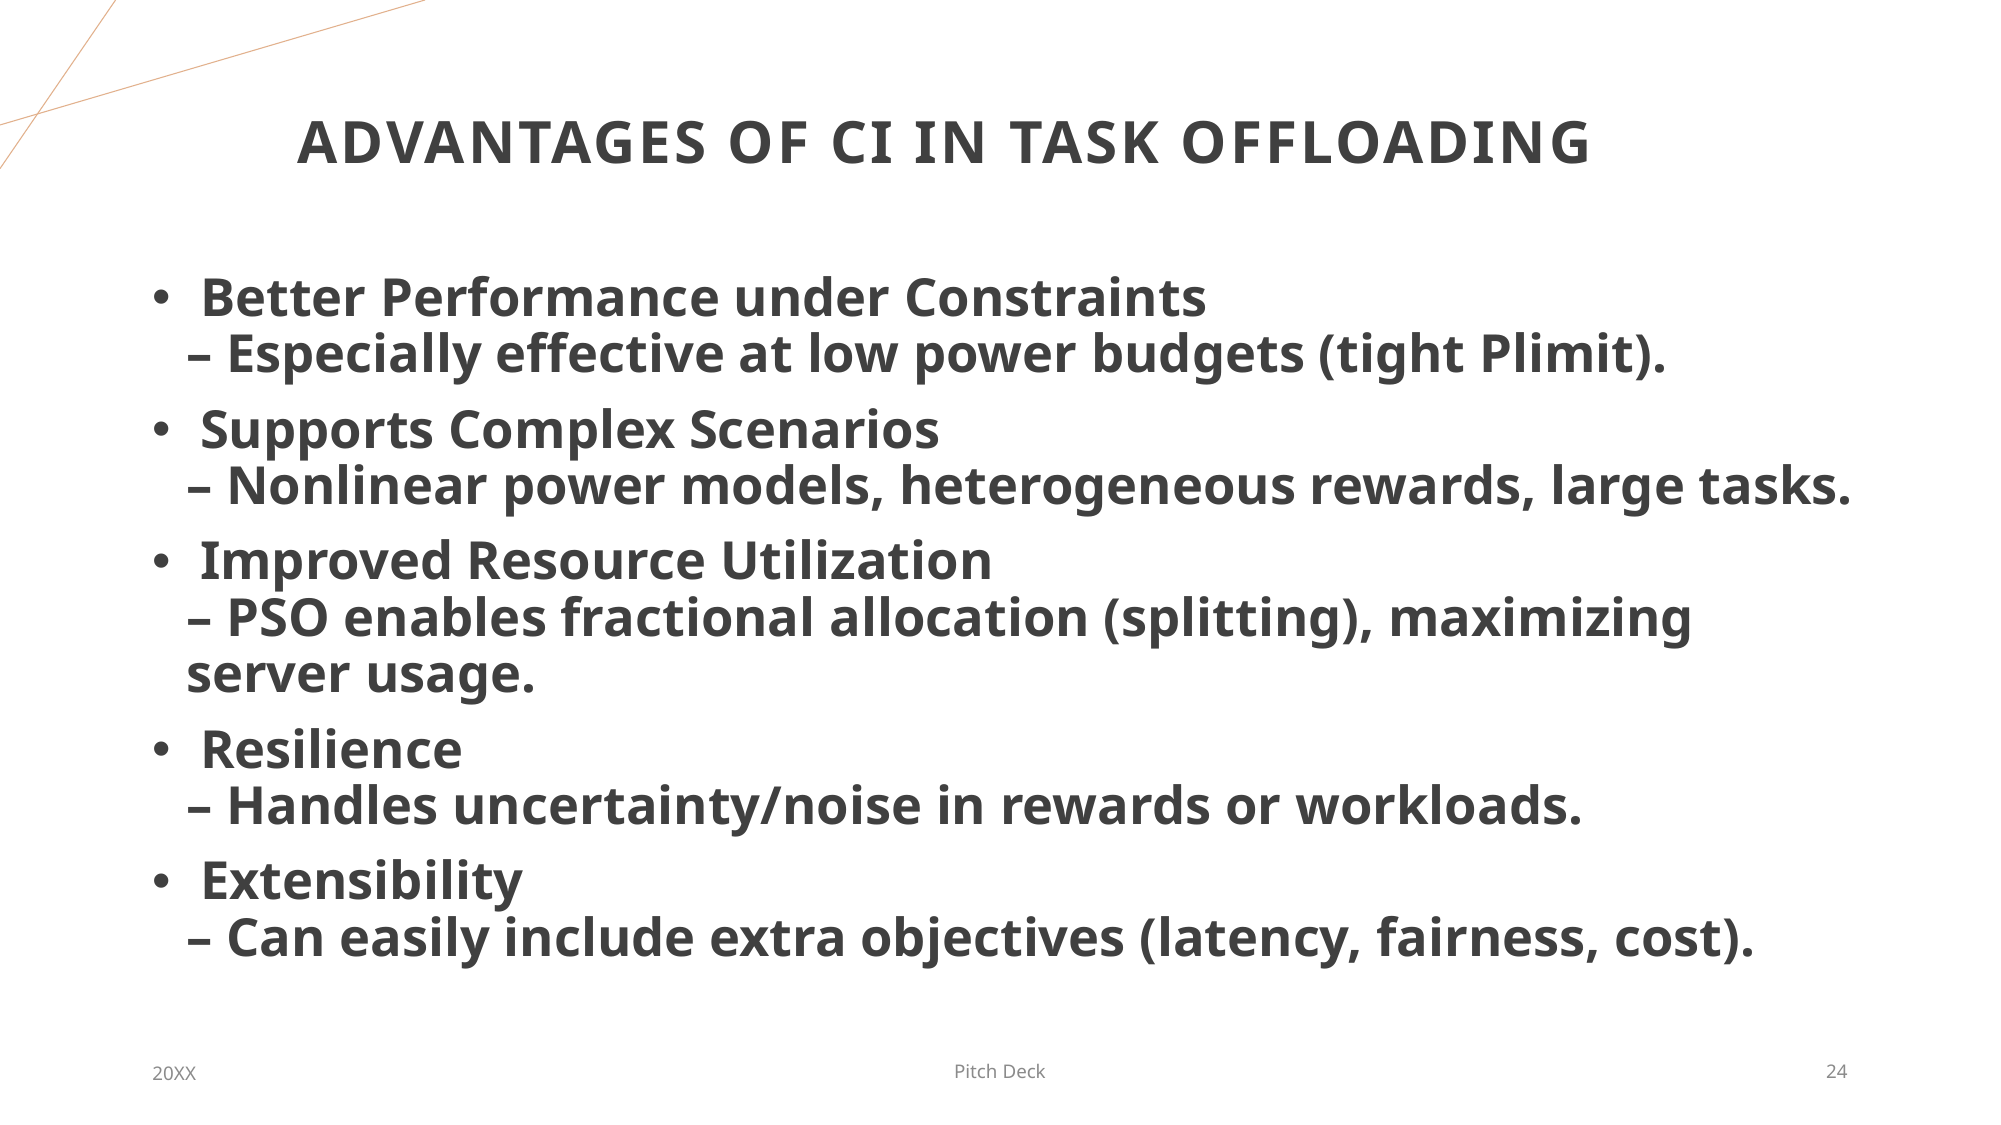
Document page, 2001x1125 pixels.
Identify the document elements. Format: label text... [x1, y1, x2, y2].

slide_number 24 [1412, 1042, 1863, 1103]
slide_number 20XX [137, 1042, 588, 1103]
footer Pitch Deck [662, 1042, 1338, 1103]
list Better Performance under Constraints – Especially effective at low power budgets (tight Plimit). Supports Complex Scenarios – Nonlinear power models, heterogeneous rewards, large tasks. Improved Resource Utilization – PSO enables fractional allocation (splitting), maximizing server usage. Resilience – Handles uncertainty/noise in rewards or workloads. Extensibility – Can easily include extra objectives (latency, fairness, cost). [137, 263, 1878, 1023]
title Advantages of CI in Task Offloading [137, 59, 1753, 231]
